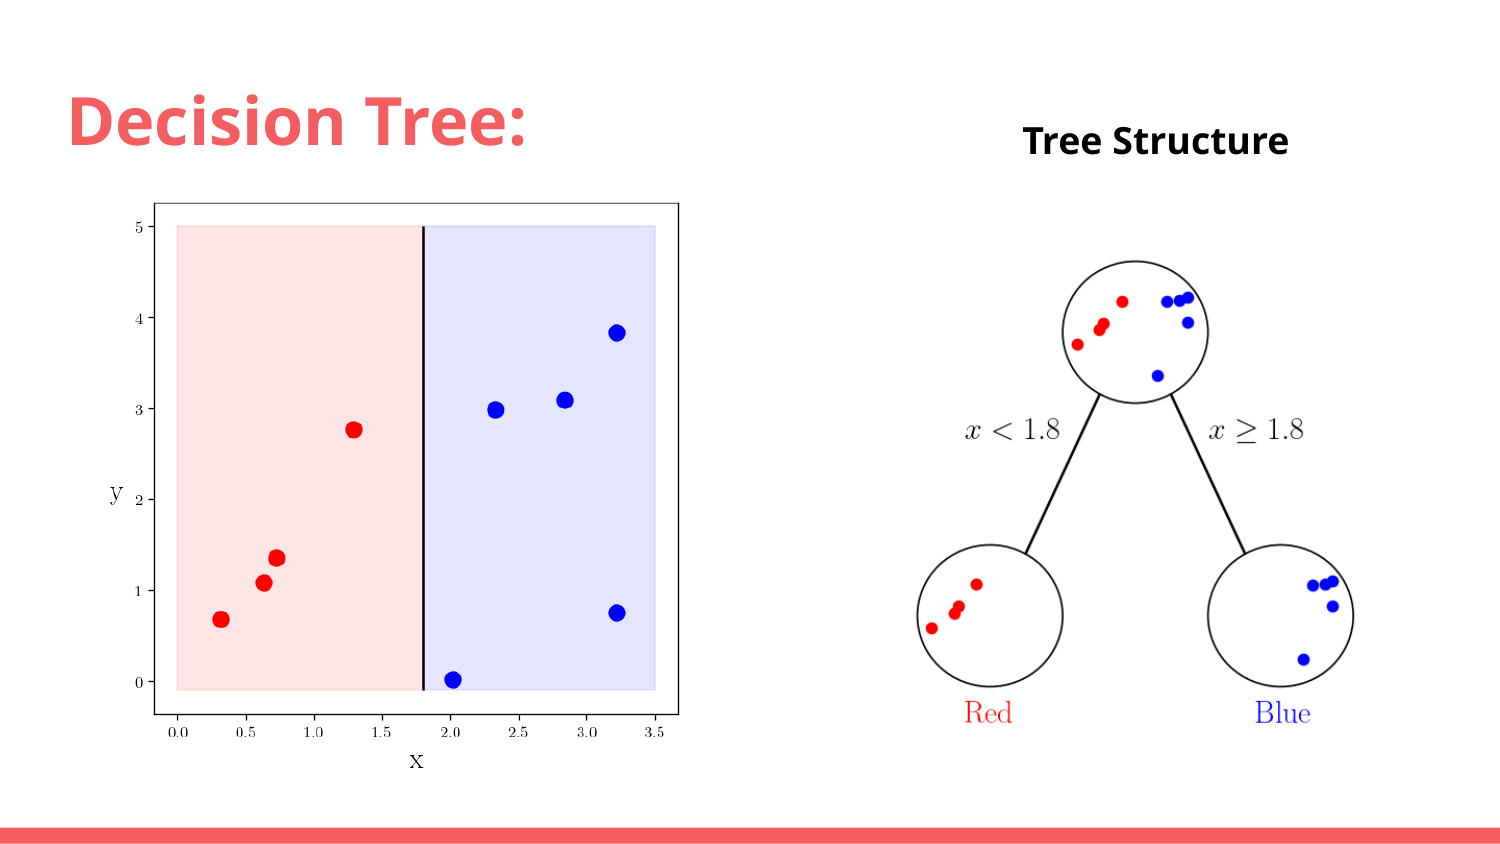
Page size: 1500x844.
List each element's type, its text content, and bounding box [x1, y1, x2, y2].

text_box Tree Structure [1007, 102, 1329, 171]
picture [97, 188, 692, 784]
title Decision Tree: [51, 64, 1449, 167]
picture [797, 172, 1450, 800]
